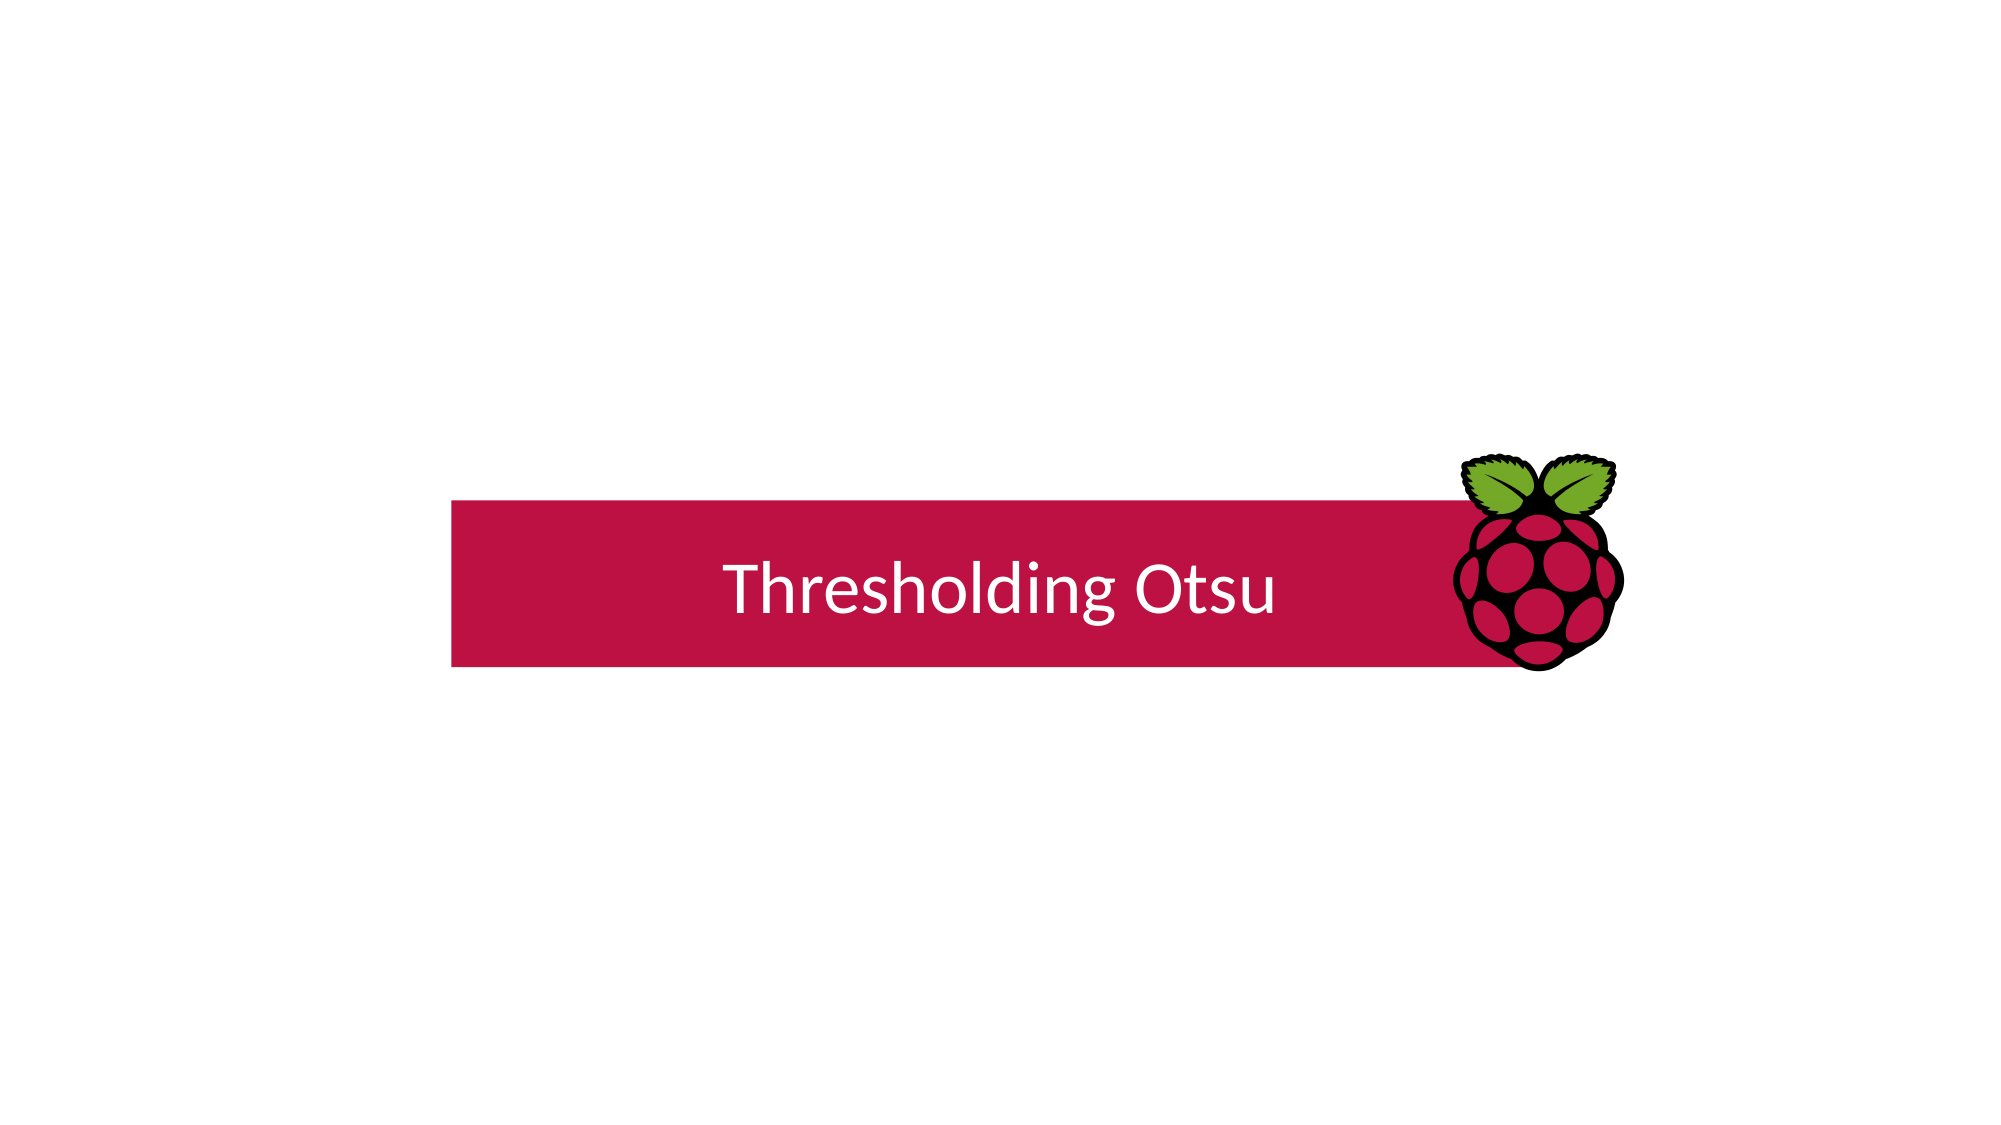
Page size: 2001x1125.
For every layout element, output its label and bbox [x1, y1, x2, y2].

text_box [451, 500, 1451, 668]
picture [1451, 453, 1625, 672]
